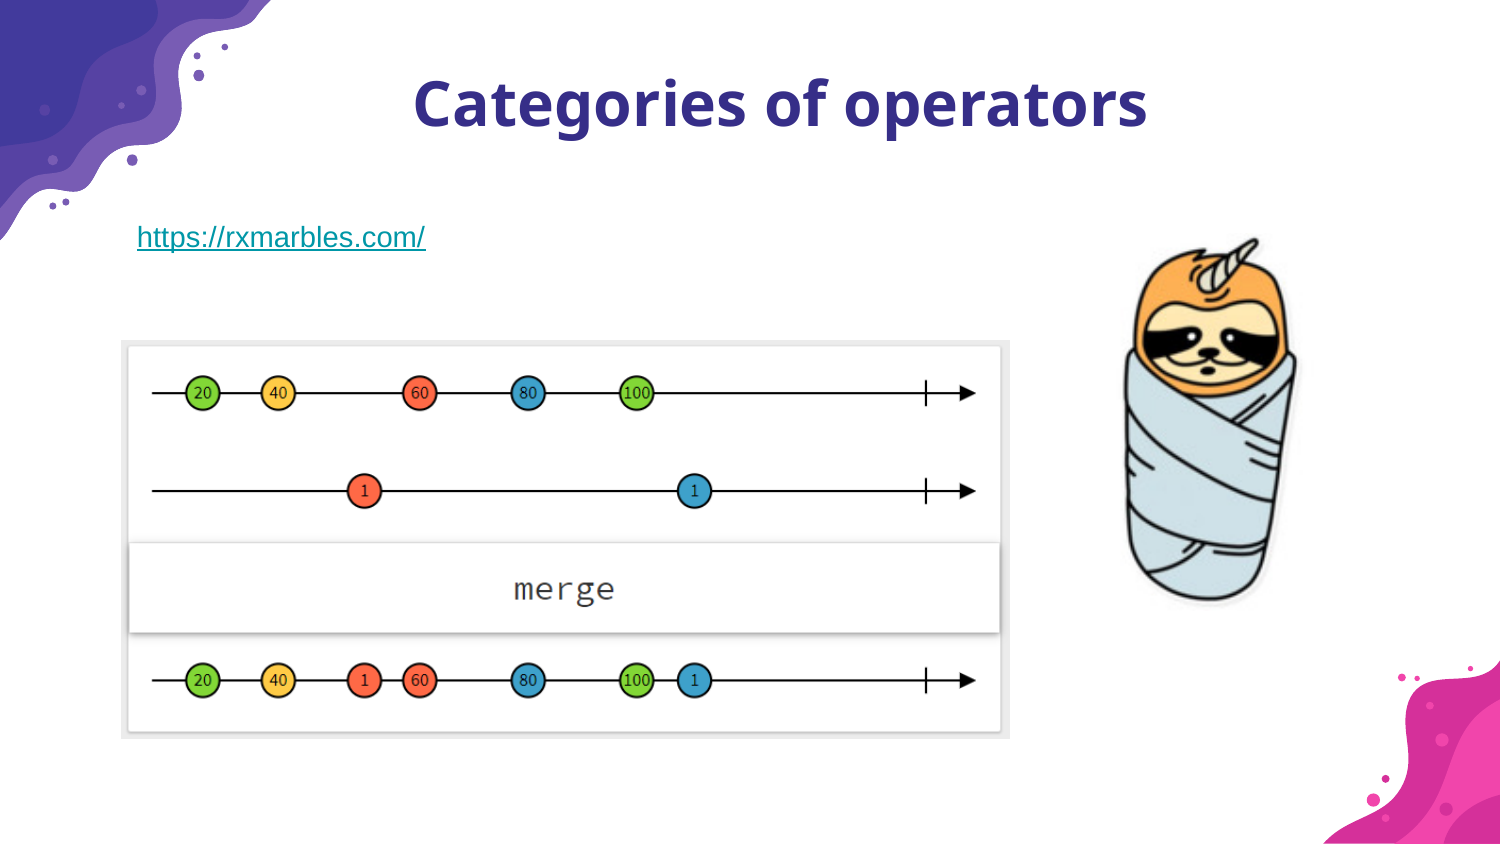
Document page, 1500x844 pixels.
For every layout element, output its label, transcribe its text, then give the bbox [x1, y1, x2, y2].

text_box https://rxmarbles.com/ [121, 203, 614, 339]
title Categories of operators [232, 56, 1330, 136]
picture [121, 339, 1010, 739]
picture [1015, 233, 1393, 611]
